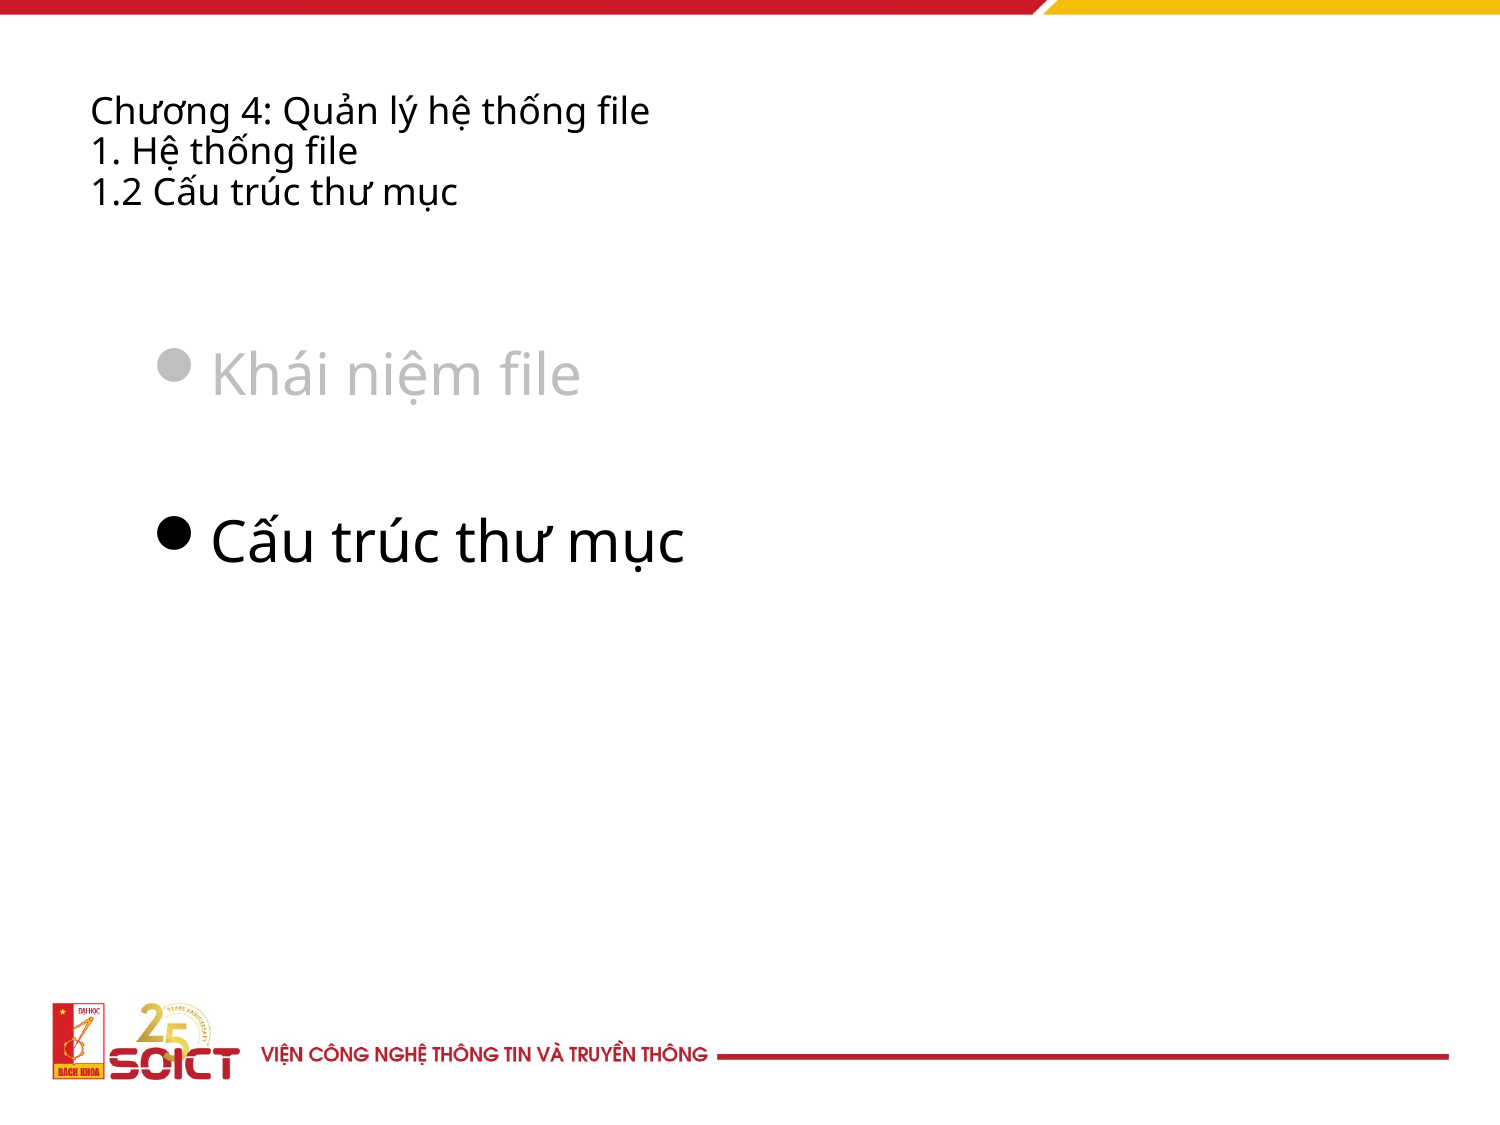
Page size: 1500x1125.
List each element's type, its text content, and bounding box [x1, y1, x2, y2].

picture [0, 0, 1500, 1125]
title Chương 4: Quản lý hệ thống file 1. Hệ thống file 1.2 Cấu trúc thư mục [75, 55, 1425, 250]
list Khái niệm file Cấu trúc thư mục [137, 337, 1353, 1068]
